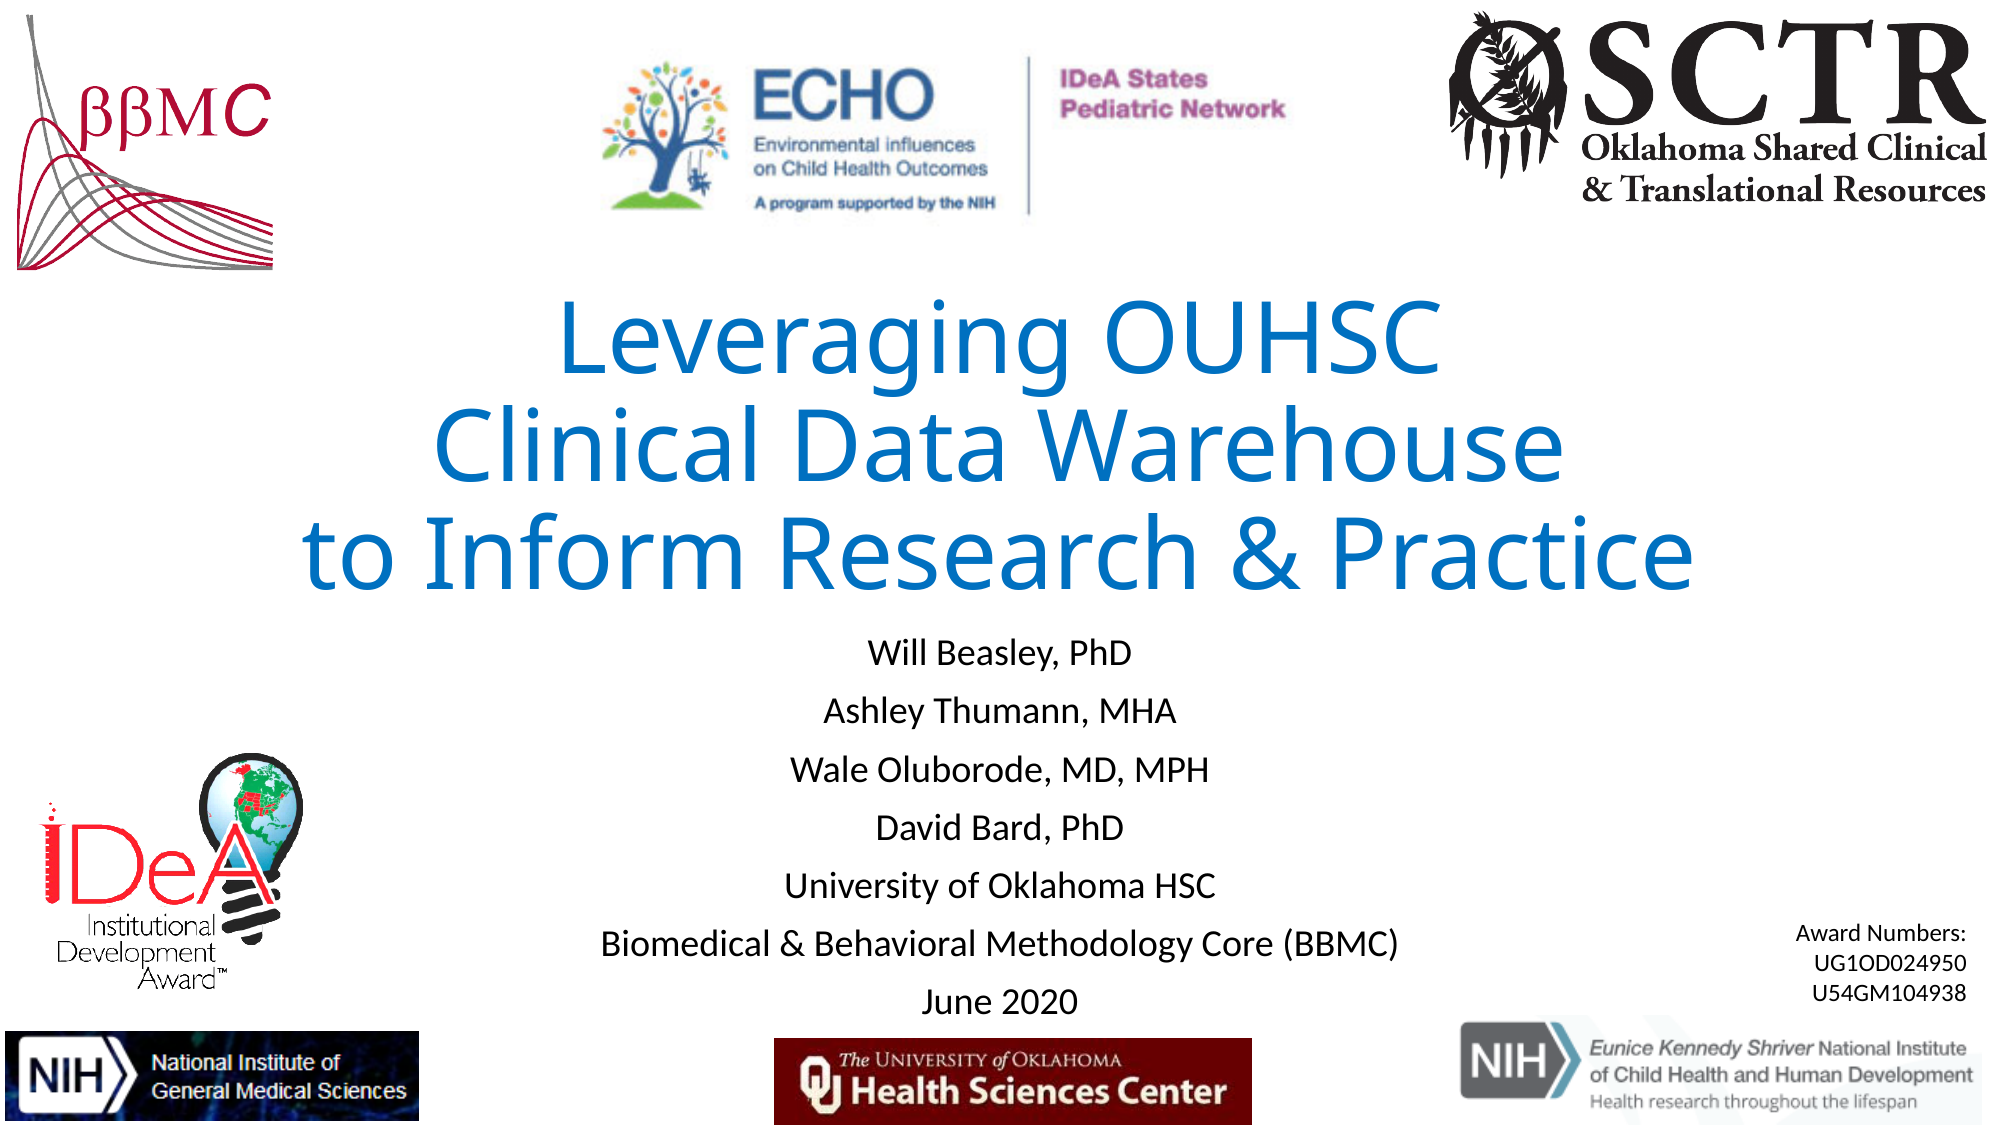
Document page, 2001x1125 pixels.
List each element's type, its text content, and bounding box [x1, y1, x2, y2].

picture [5, 1031, 419, 1121]
text_box Award Numbers: UG1OD024950 U54GM104938 [1751, 909, 1982, 1014]
picture [774, 1038, 1252, 1125]
subtitle Will Beasley, PhD Ashley Thumann, MHA Wale Oluborode, MD, MPH David Bard, PhD University of Oklahoma HSC Biomedical & Behavioral Methodology Core (BBMC) June 2020 [174, 625, 1825, 1032]
picture [569, 17, 1375, 253]
picture [18, 745, 316, 996]
picture [5, 14, 273, 282]
picture [1437, 0, 2000, 220]
title Leveraging OUHSC Clinical Data Warehouse to Inform Research & Practice [249, 241, 1750, 619]
picture [1455, 1015, 1982, 1125]
